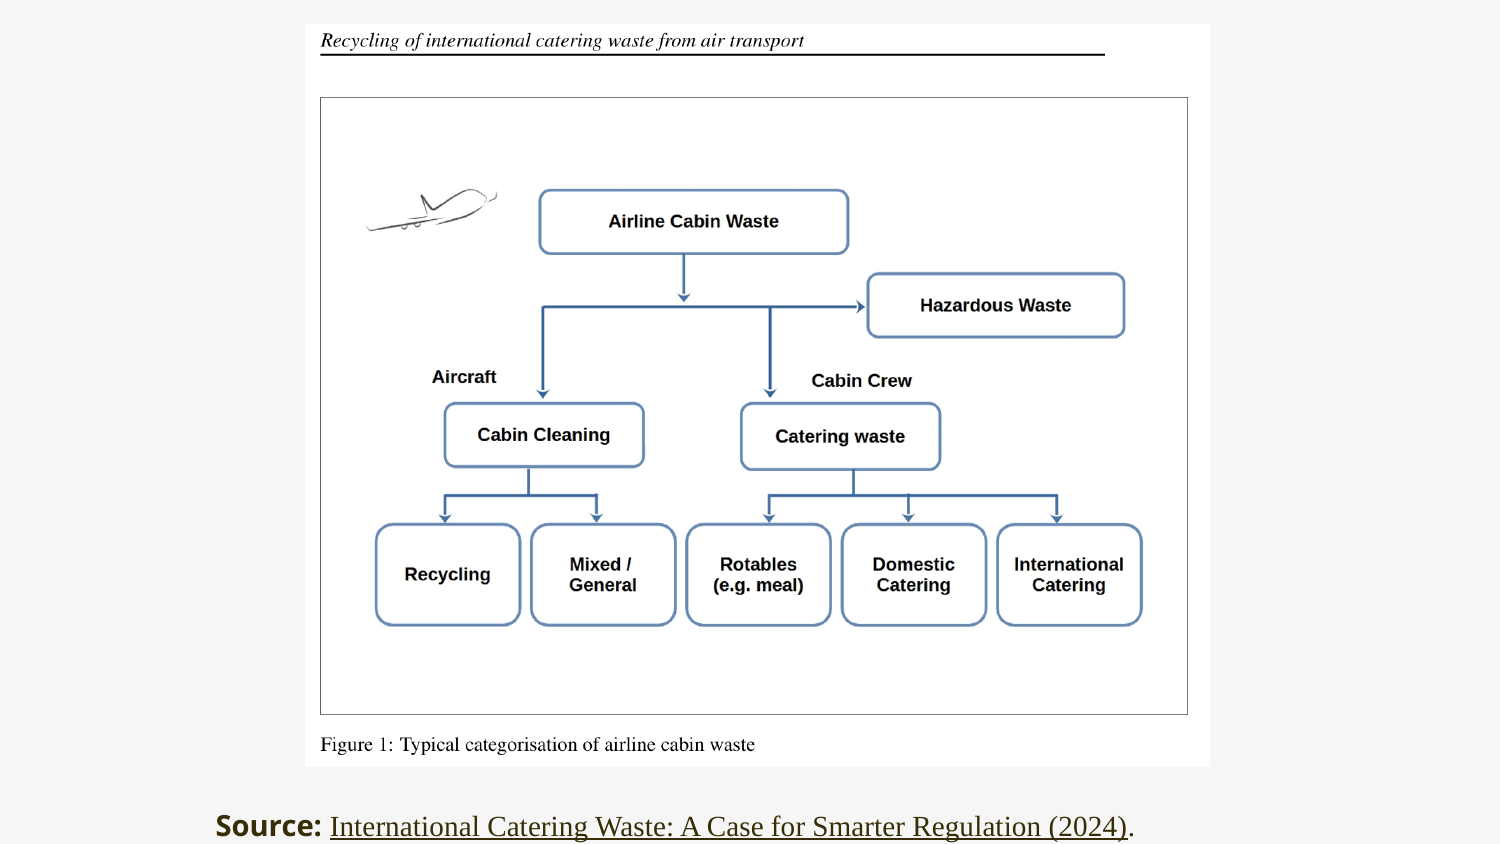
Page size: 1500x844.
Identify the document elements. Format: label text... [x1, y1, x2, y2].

picture [304, 24, 1211, 767]
list Source: International Catering Waste: A Case for Smarter Regulation (2024). [200, 791, 1204, 826]
